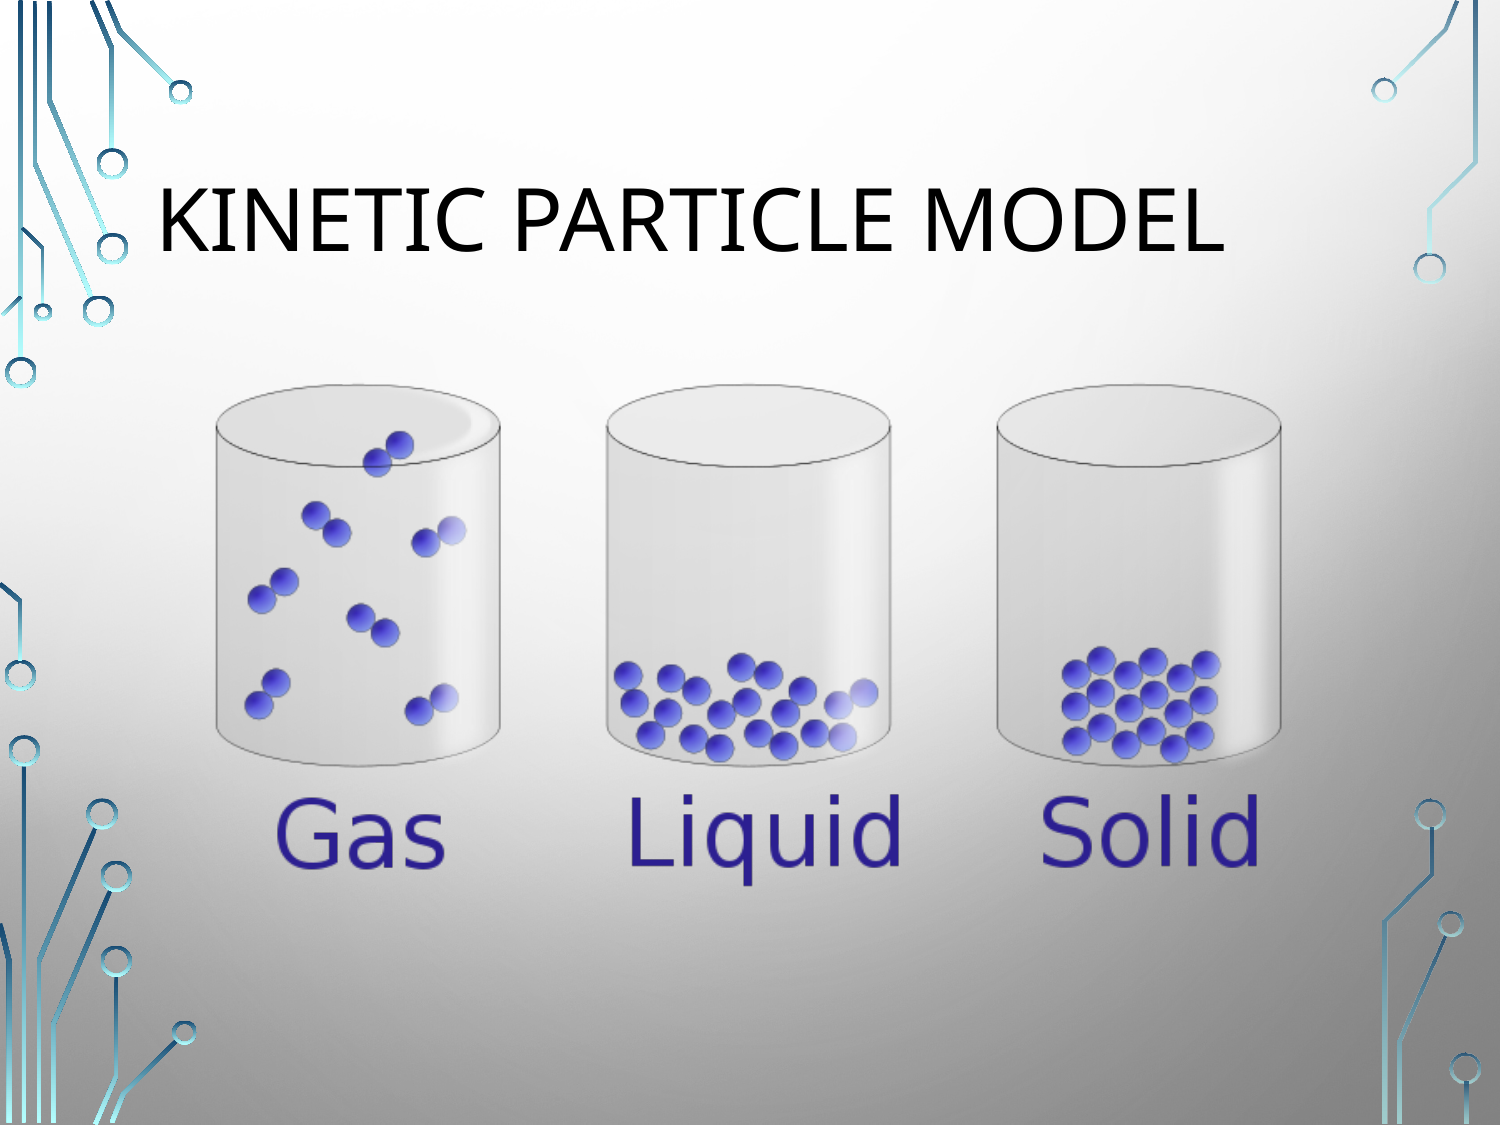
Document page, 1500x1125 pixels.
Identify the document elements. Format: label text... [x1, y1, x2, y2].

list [138, 343, 1360, 913]
title Kinetic particle model [140, 101, 1360, 343]
